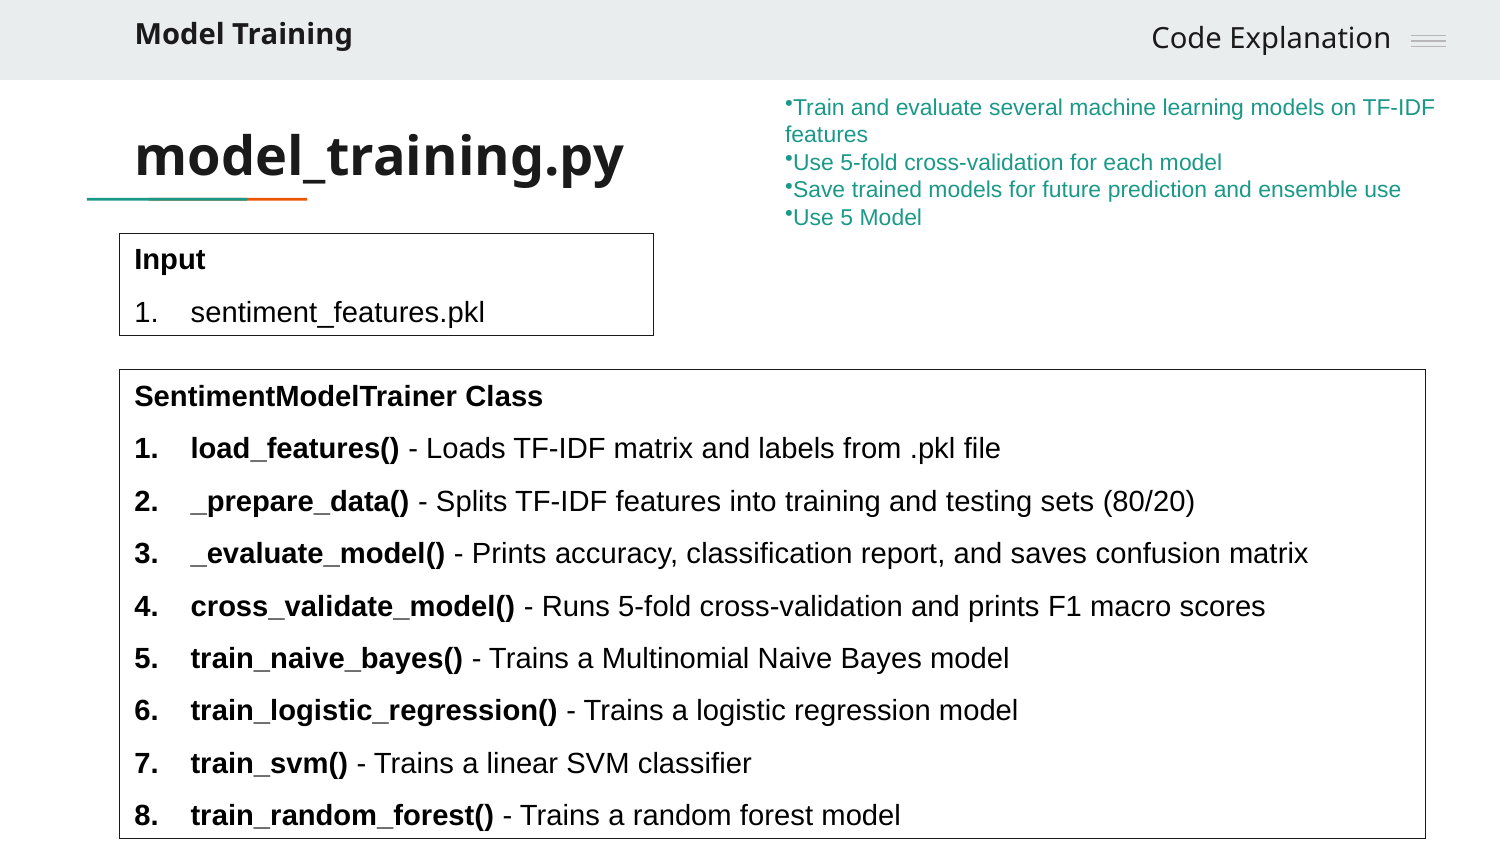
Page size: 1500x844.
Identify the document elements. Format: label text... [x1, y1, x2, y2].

text_box Code Explanation [771, 4, 1407, 70]
text_box Train and evaluate several machine learning models on TF-IDF features Use 5-fold cross-validation for each model Save trained models for future prediction and ensemble use Use 5 Model [770, 85, 1456, 238]
text_box SentimentModelTrainer Class load_features() - Loads TF-IDF matrix and labels from .pkl file _prepare_data() - Splits TF-IDF features into training and testing sets (80/20) _evaluate_model() - Prints accuracy, classification report, and saves confusion matrix cross_validate_model() - Runs 5-fold cross-validation and prints F1 macro scores train_naive_bayes() - Trains a Multinomial Naive Bayes model train_logistic_regression() - Trains a logistic regression model train_svm() - Trains a linear SVM classifier train_random_forest() - Trains a random forest model [119, 369, 1426, 839]
text_box Input sentiment_features.pkl [119, 233, 654, 336]
title model_training.py [119, 106, 770, 195]
text_box Model Training [119, 0, 1381, 88]
